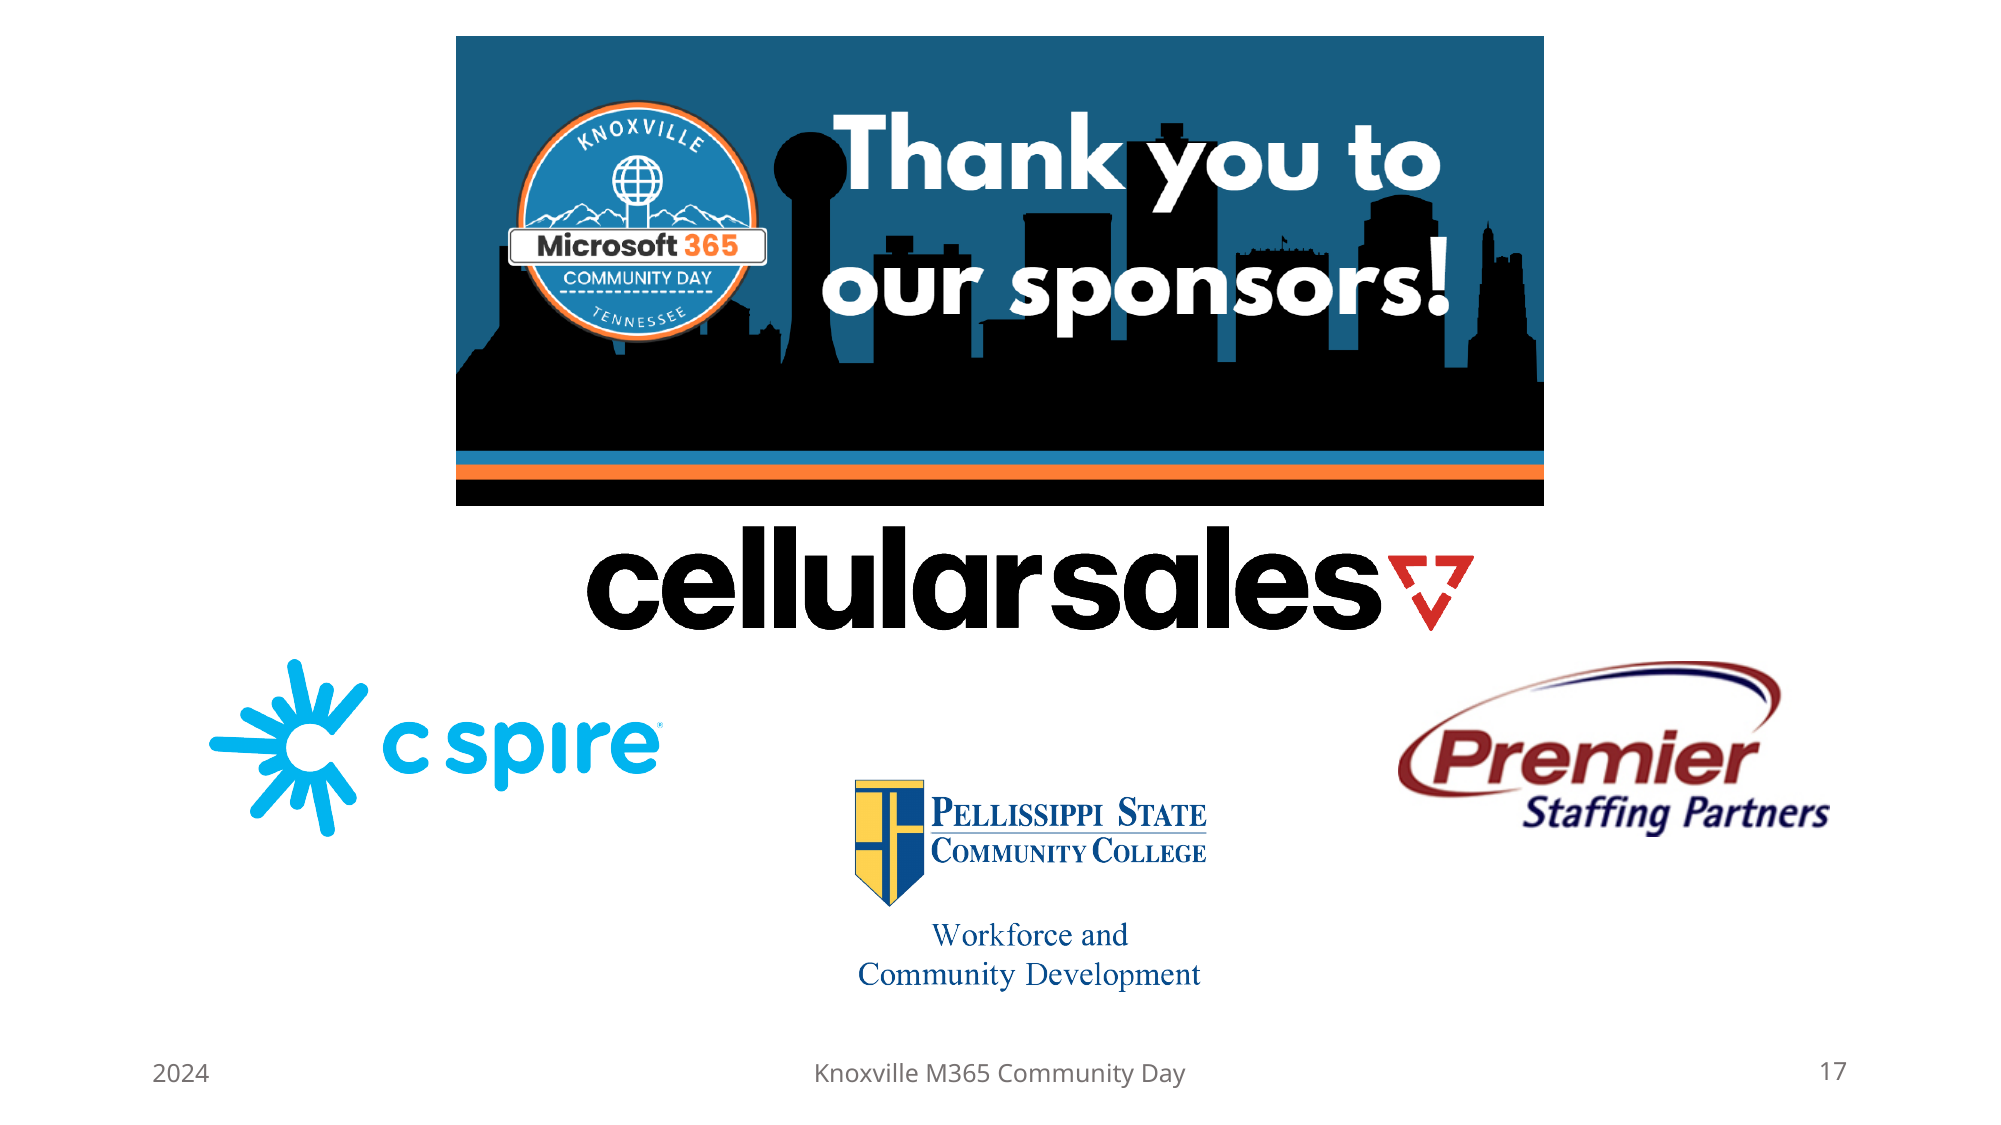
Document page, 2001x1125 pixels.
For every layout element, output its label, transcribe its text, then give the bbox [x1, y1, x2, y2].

picture [587, 526, 1474, 631]
footer Knoxville M365 Community Day [662, 1042, 1338, 1103]
picture [844, 766, 1218, 1001]
picture [287, 659, 663, 837]
picture [1398, 661, 1830, 837]
slide_number 2024 [137, 1042, 588, 1103]
picture [209, 748, 323, 837]
picture [456, 36, 1544, 506]
slide_number 17 [1412, 1042, 1863, 1103]
picture [209, 659, 295, 740]
